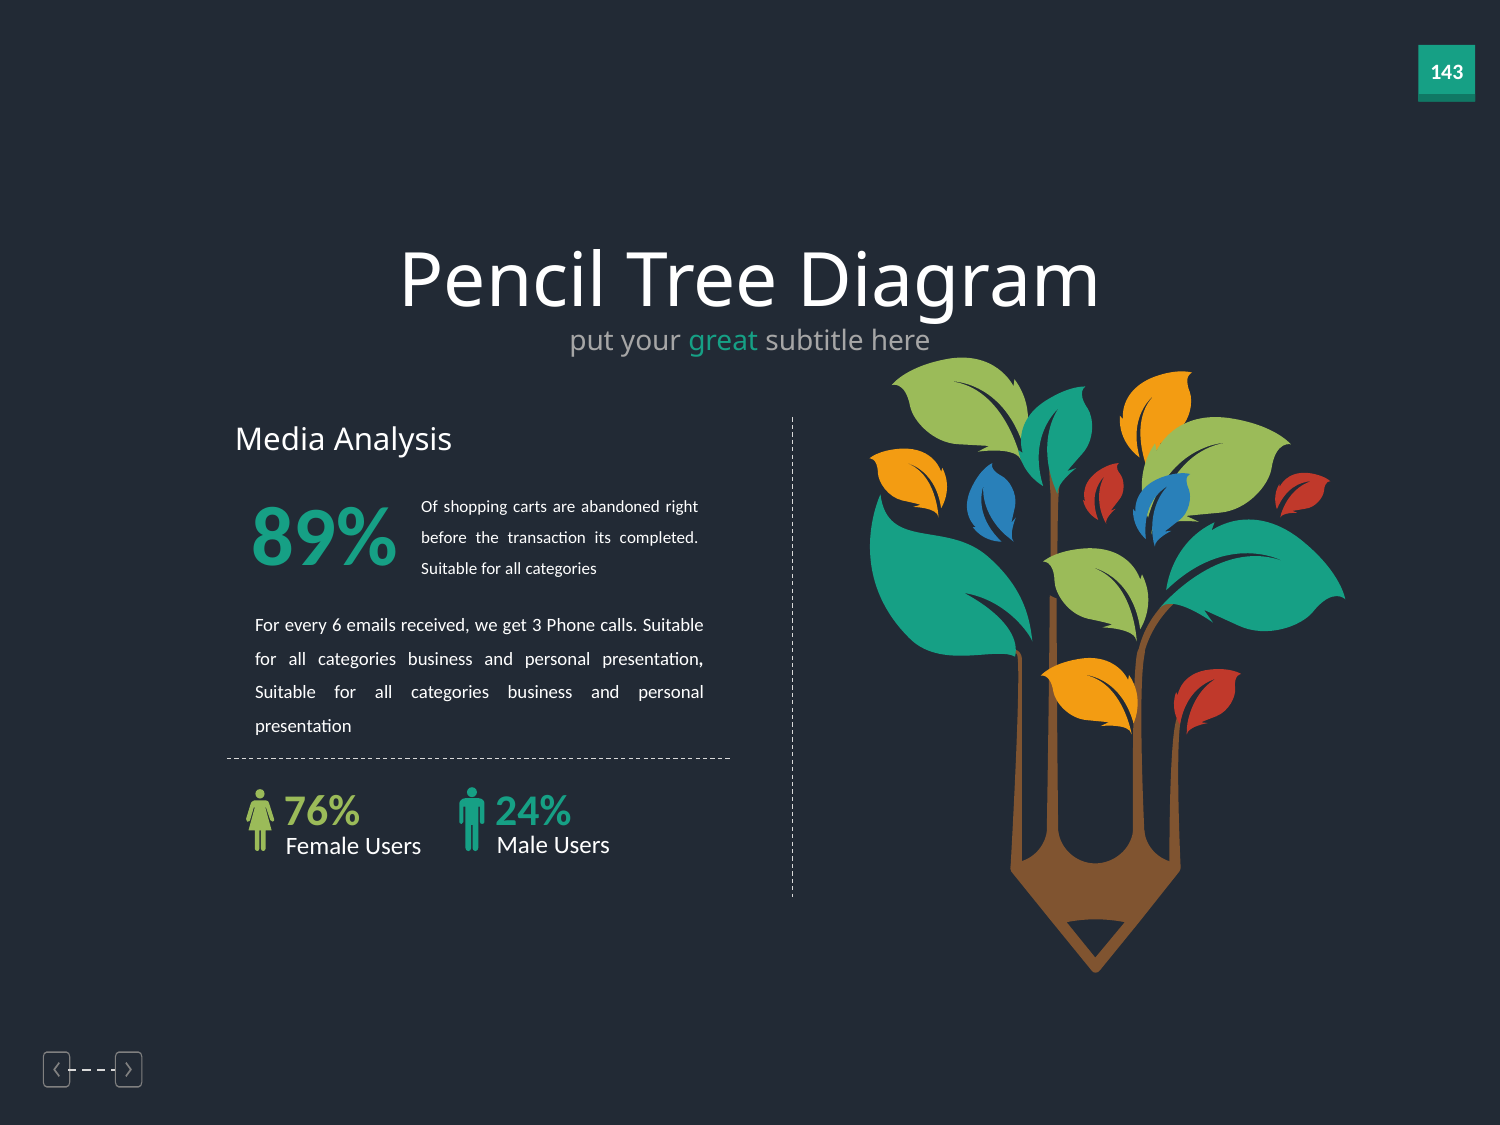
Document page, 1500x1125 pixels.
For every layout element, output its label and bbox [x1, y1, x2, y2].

text_box [220, 411, 468, 464]
text_box [966, 463, 1016, 542]
text_box [869, 494, 1346, 973]
text_box [1119, 371, 1291, 547]
text_box [869, 448, 948, 518]
text_box [1082, 463, 1124, 524]
text_box [459, 775, 655, 874]
text_box [383, 224, 1149, 642]
text_box [240, 594, 719, 744]
text_box [1275, 472, 1331, 518]
text_box [236, 473, 714, 590]
text_box [245, 775, 444, 875]
